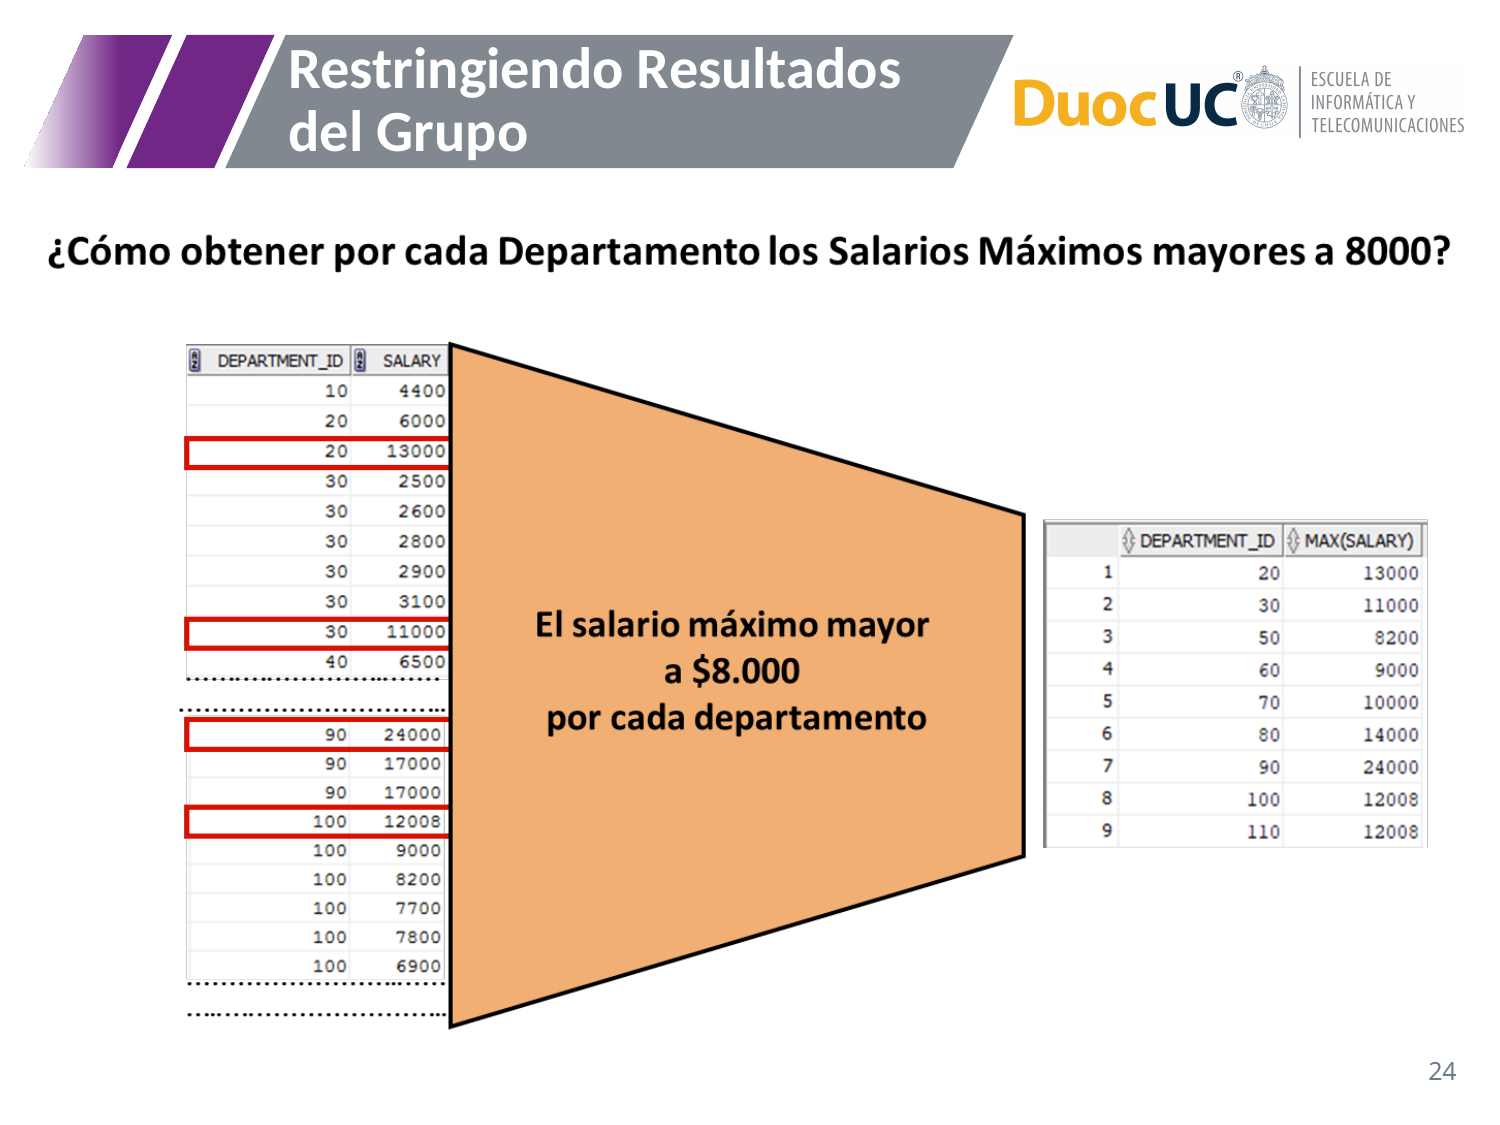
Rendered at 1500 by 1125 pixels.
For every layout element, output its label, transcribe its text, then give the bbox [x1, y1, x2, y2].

title Restringiendo Resultados del Grupo [274, 34, 978, 169]
picture [1013, 63, 1465, 140]
picture [20, 211, 1477, 1039]
